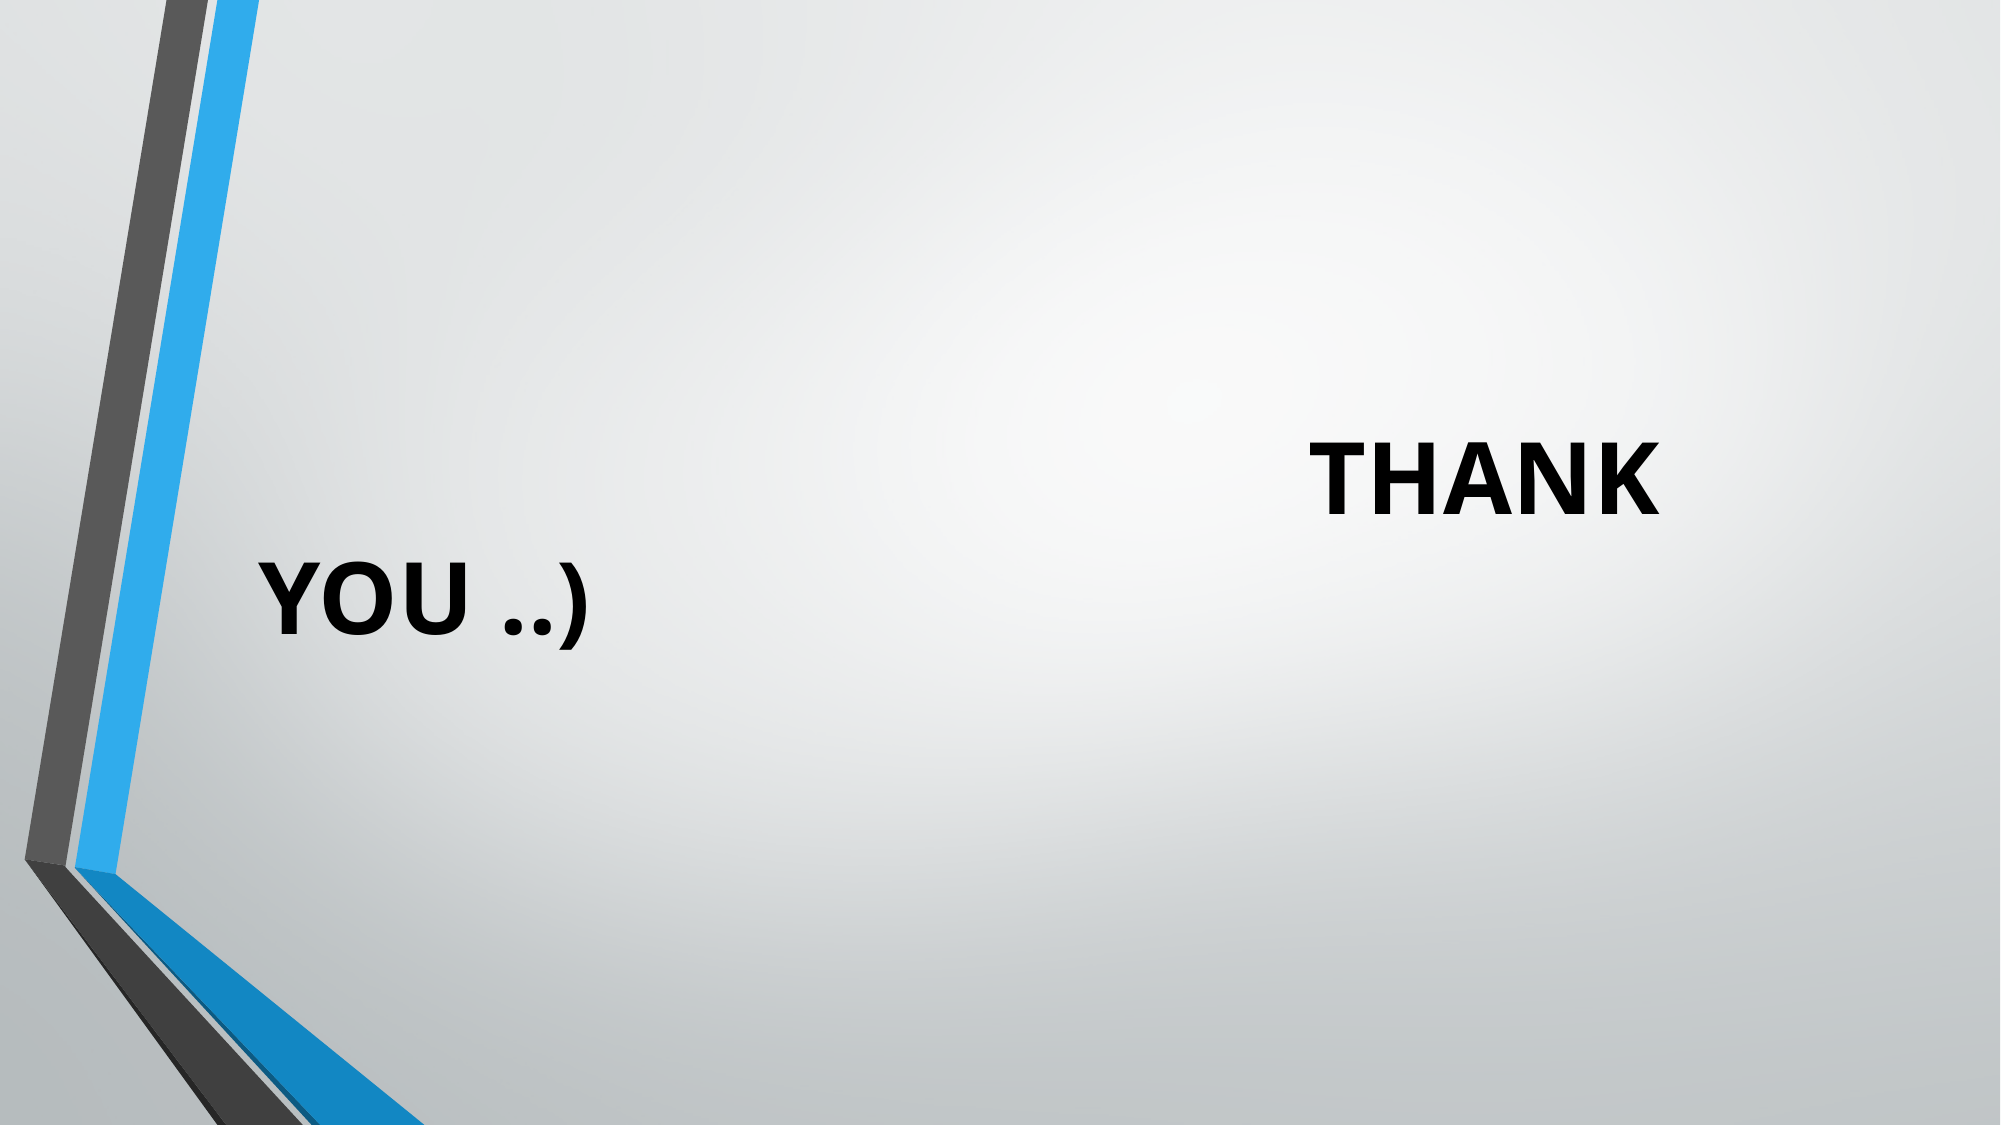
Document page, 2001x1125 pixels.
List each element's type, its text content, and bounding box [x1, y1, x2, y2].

list THANK YOU ..) [243, 119, 1887, 950]
